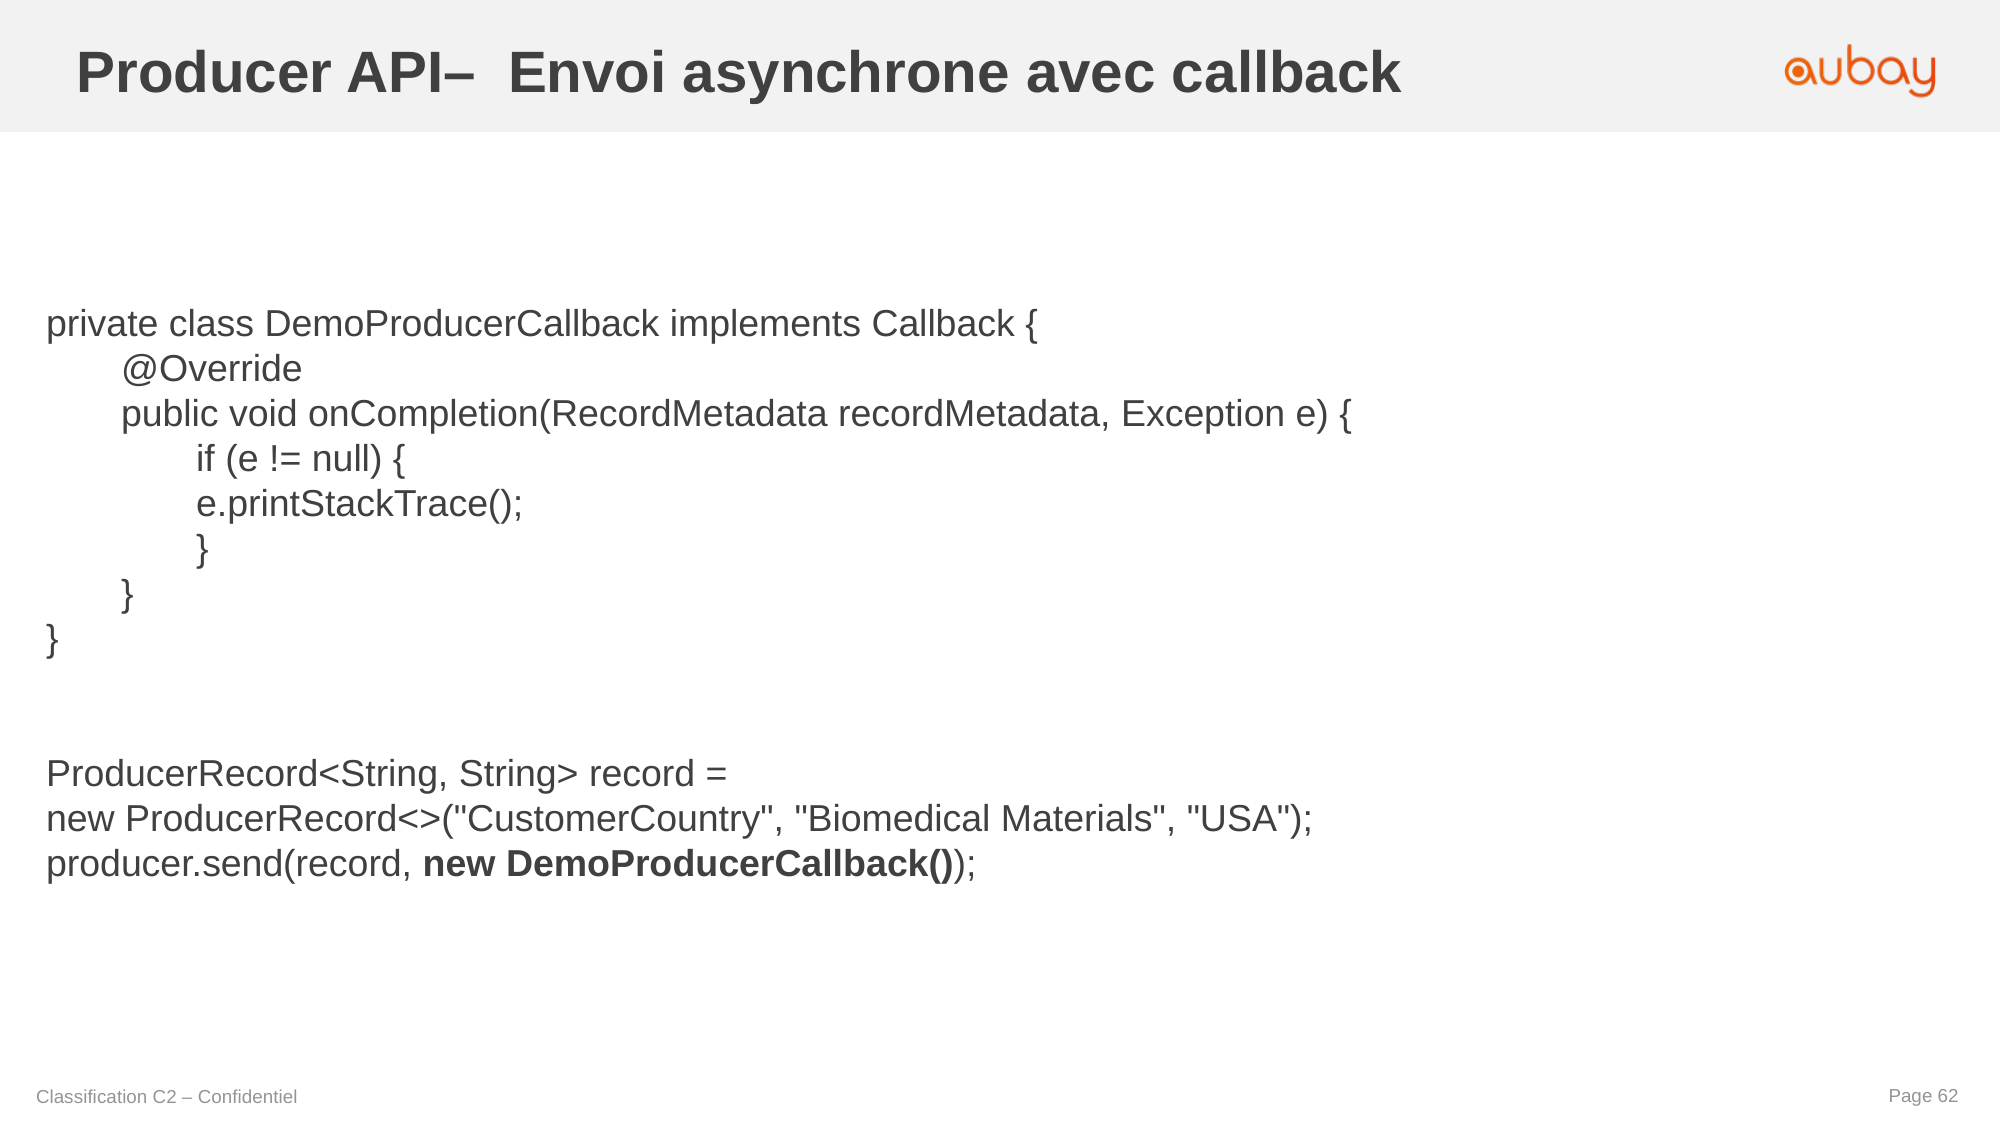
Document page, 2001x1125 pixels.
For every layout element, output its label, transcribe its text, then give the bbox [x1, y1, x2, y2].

picture [1781, 26, 1939, 116]
text_box private class DemoProducerCallback implements Callback { @Override public void onCompletion(RecordMetadata recordMetadata, Exception e) { if (e != null) { e.printStackTrace(); } } } ProducerRecord<String, String> record = new ProducerRecord<>("CustomerCountry", "Biomedical Materials", "USA"); producer.send(record, new DemoProducerCallback()); [31, 151, 1689, 1125]
list Producer API– Envoi asynchrone avec callback [61, 33, 1720, 115]
